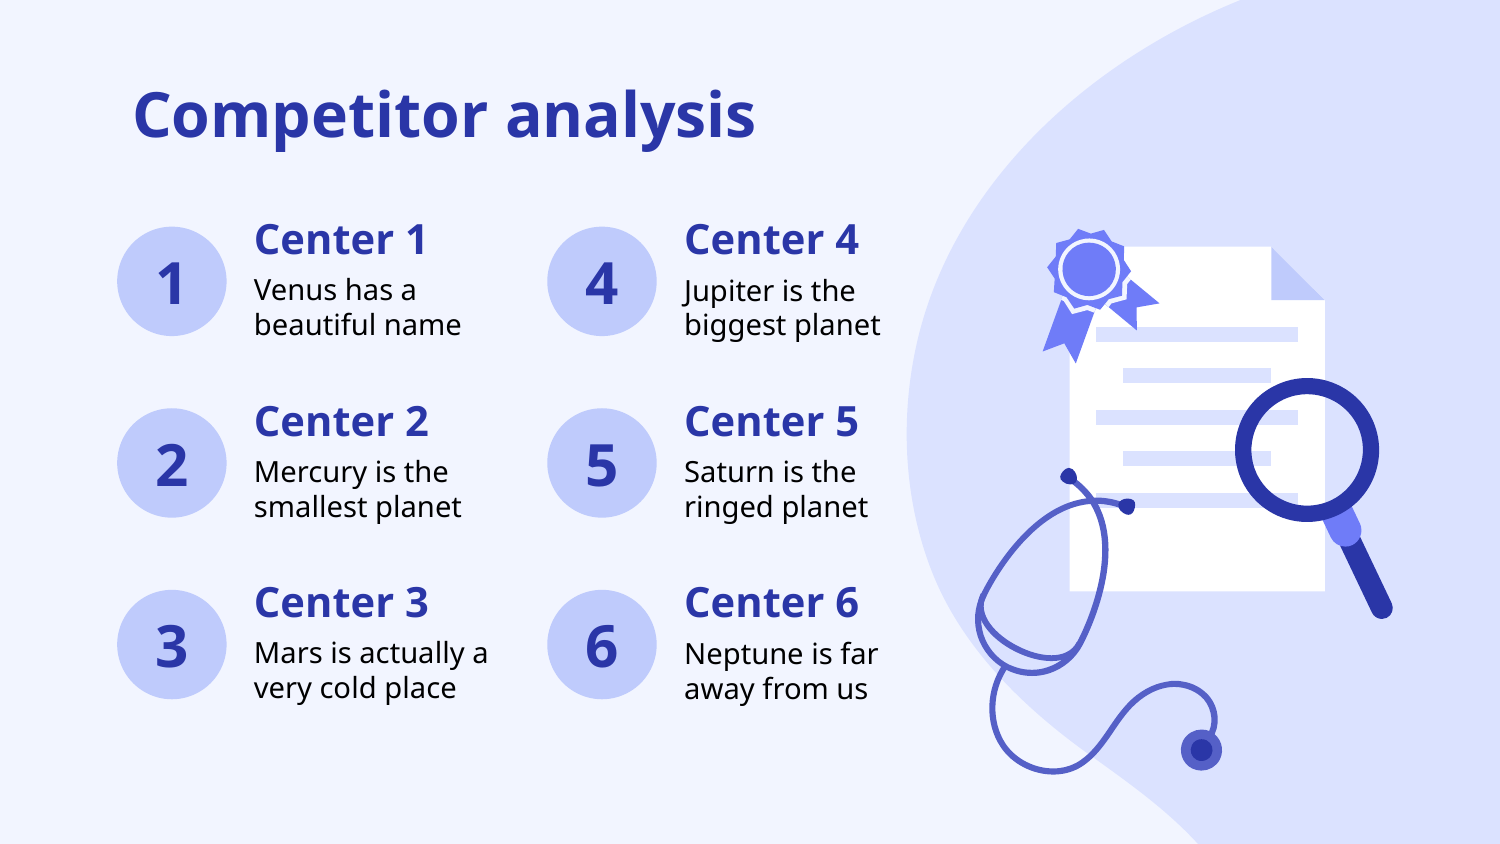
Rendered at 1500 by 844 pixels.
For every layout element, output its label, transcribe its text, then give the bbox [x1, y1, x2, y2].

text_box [1224, 377, 1395, 620]
subtitle Jupiter is the biggest planet [669, 271, 936, 350]
text_box 1 [117, 226, 227, 337]
subtitle Mercury is the smallest planet [239, 453, 506, 532]
text_box 3 [117, 589, 227, 700]
subtitle Mars is actually a very cold place [239, 634, 506, 713]
subtitle Center 3 [239, 576, 506, 630]
text_box 4 [547, 226, 657, 337]
subtitle Venus has a beautiful name [239, 271, 506, 350]
subtitle Center 4 [669, 213, 936, 267]
subtitle Center 2 [239, 394, 506, 448]
subtitle Neptune is far away from us [669, 635, 936, 714]
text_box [969, 467, 1226, 775]
text_box 5 [547, 408, 657, 518]
subtitle Center 1 [239, 212, 506, 266]
subtitle Saturn is the ringed planet [669, 453, 936, 532]
title Competitor analysis [117, 75, 1383, 170]
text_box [1042, 228, 1326, 466]
subtitle Center 5 [669, 394, 936, 448]
text_box 2 [117, 408, 227, 518]
text_box 6 [547, 589, 657, 700]
subtitle Center 6 [669, 575, 936, 630]
